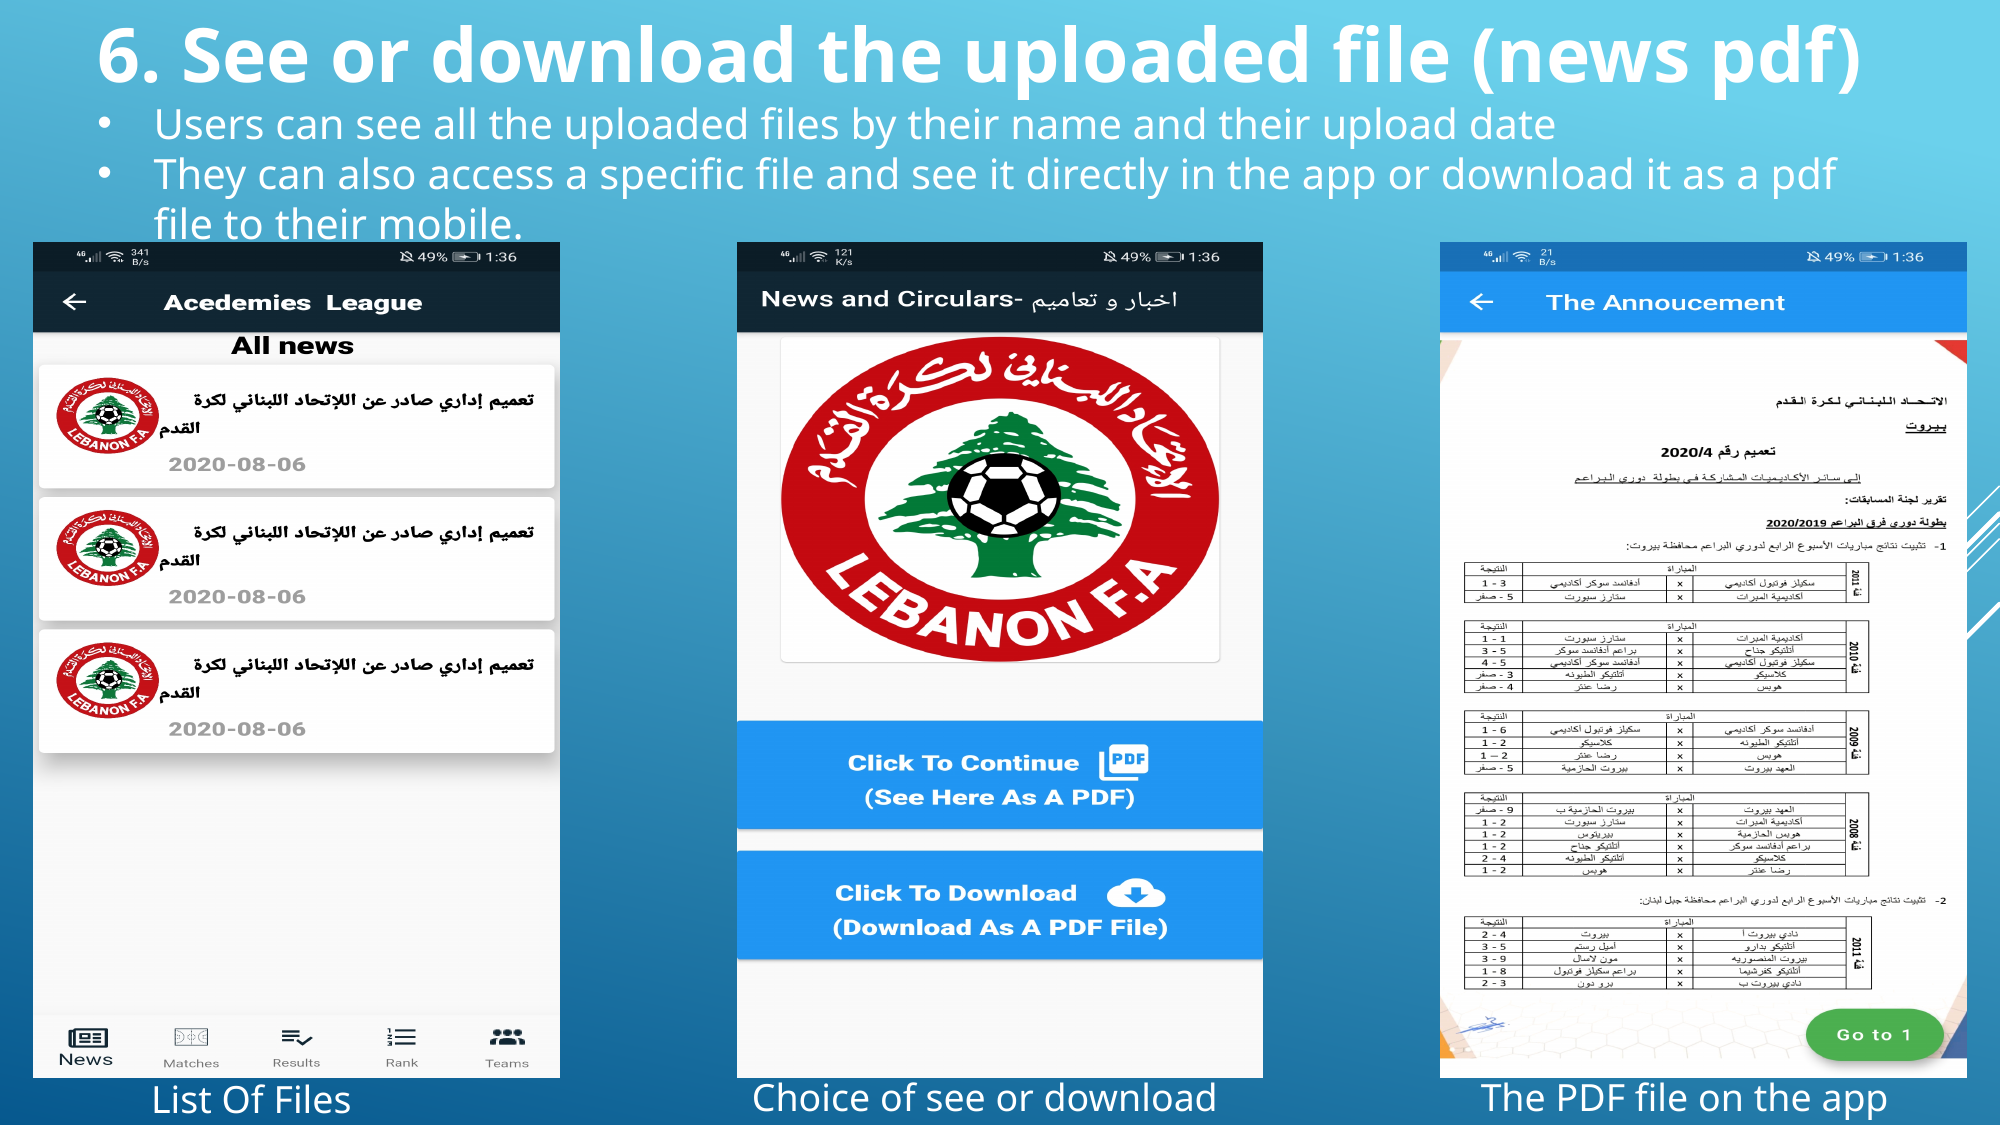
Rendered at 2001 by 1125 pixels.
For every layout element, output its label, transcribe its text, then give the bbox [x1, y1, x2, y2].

picture [33, 242, 560, 1078]
picture [736, 242, 1263, 1078]
text_box Choice of see or download [737, 1066, 1323, 1125]
text_box List Of Files [136, 1078, 490, 1125]
text_box The PDF file on the app [1465, 1078, 1941, 1125]
text_box 6. See or download the uploaded file (news pdf) Users can see all the uploaded files by their name and their upload date They can also access a specific file and see it directly in the app or download it as a pdf file to their mobile. [82, 0, 1879, 255]
picture [1440, 242, 1967, 1078]
